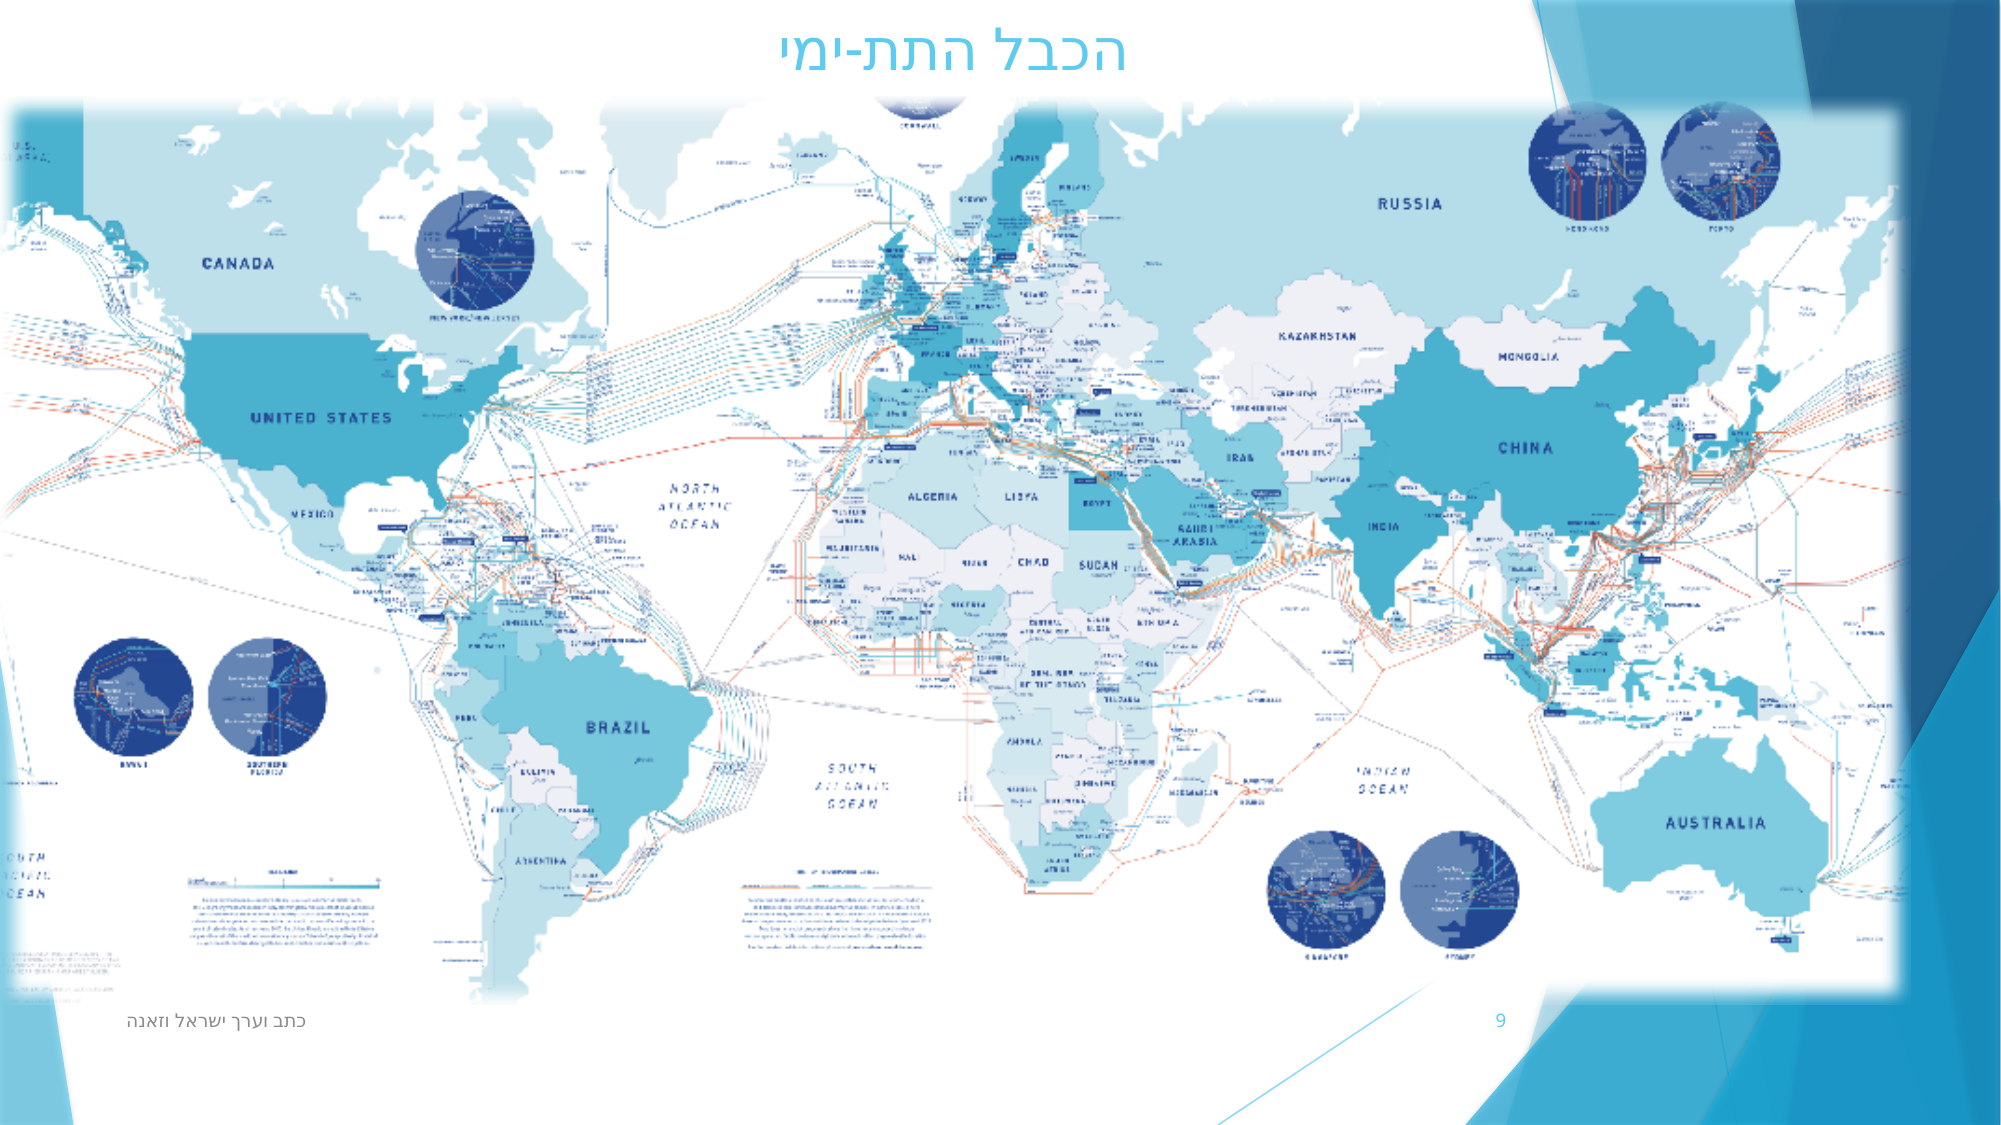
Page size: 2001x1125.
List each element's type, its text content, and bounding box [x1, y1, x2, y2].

footer כתב וערך ישראל וזאנה [111, 1016, 1145, 1051]
picture [0, 96, 1911, 1005]
title הכבל התת-ימי [249, 4, 1660, 93]
slide_number 9 [1409, 1016, 1522, 1051]
